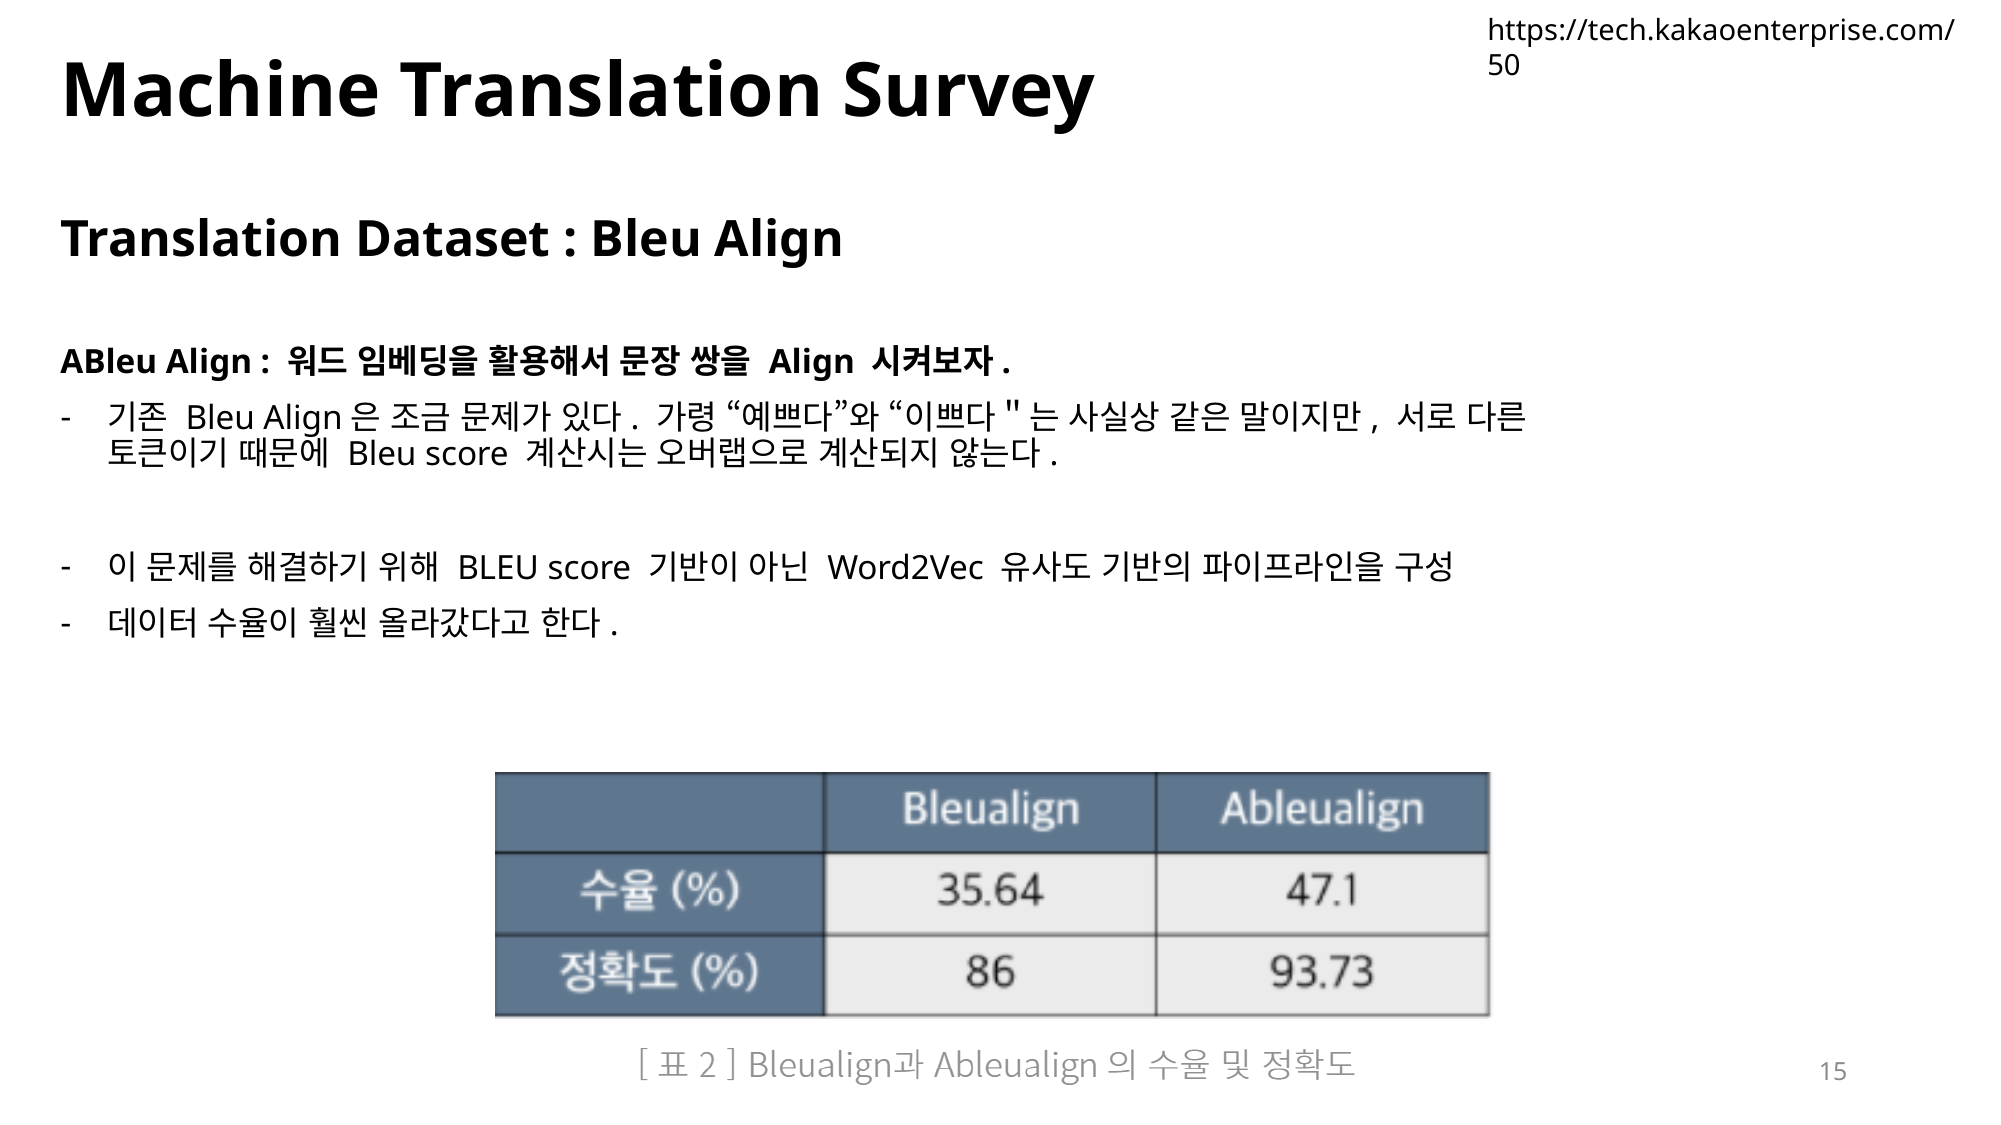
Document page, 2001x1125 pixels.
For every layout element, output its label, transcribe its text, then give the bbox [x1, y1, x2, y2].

title Machine Translation Survey [45, 0, 1271, 141]
slide_number 15 [1567, 1042, 1863, 1103]
subtitle Translation Dataset : Bleu Align ABleu Align : 워드 임베딩을 활용해서 문장 쌍을 Align 시켜보자. 기존 Bleu Align은 조금 문제가 있다. 가령 “예쁘다”와 “이쁘다＂는 사실상 같은 말이지만, 서로 다른 토큰이기 때문에 Bleu score 계산시는 오버랩으로 계산되지 않는다. 이 문제를 해결하기 위해 BLEU score 기반이 아닌 Word2Vec 유사도 기반의 파이프라인을 구성 데이터 수율이 훨씬 올라갔다고 한다. [45, 205, 1656, 1117]
picture [433, 733, 1567, 1125]
text_box https://tech.kakaoenterprise.com/50 [1472, 4, 2000, 89]
